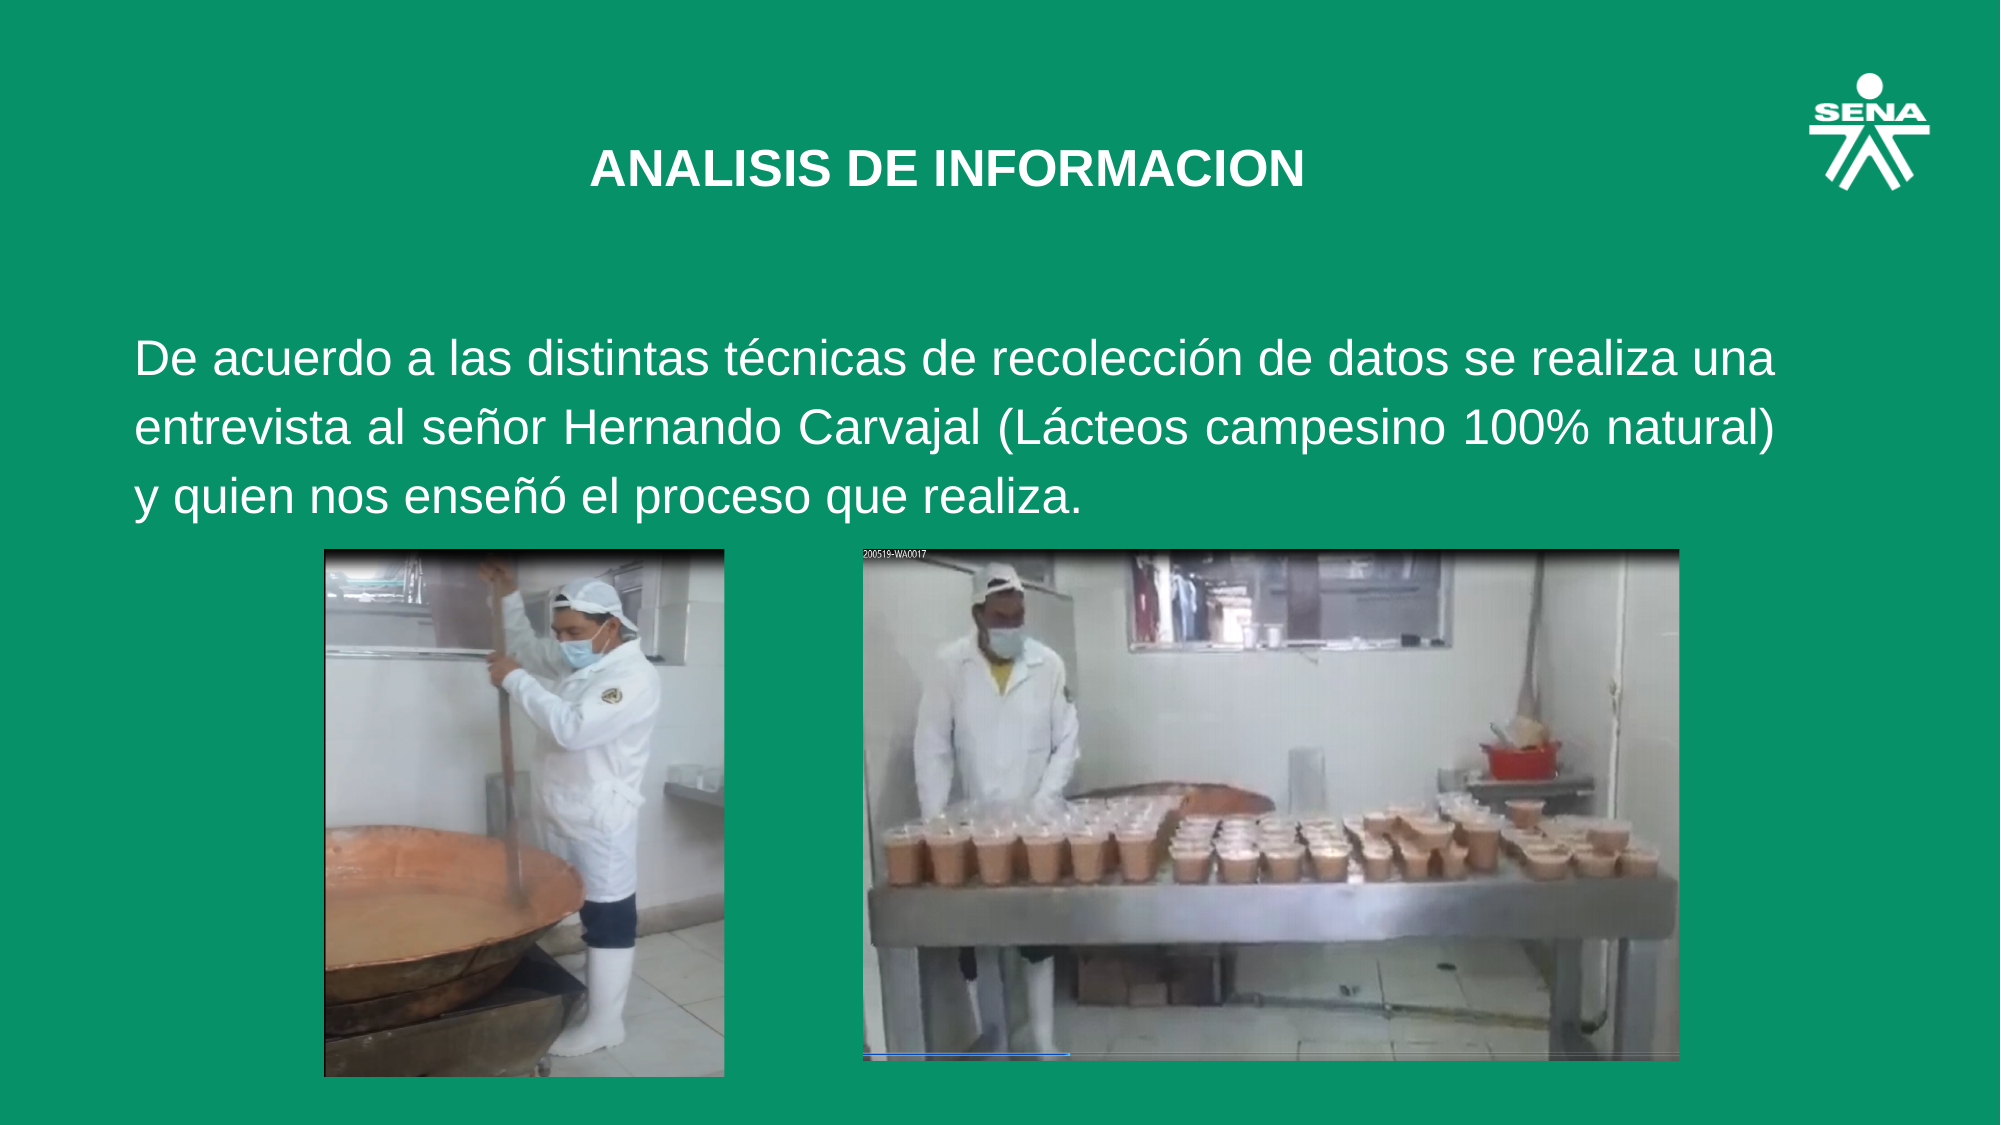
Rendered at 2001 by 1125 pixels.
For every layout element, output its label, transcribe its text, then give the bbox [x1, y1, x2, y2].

picture [0, 0, 2000, 1125]
text_box ANALISIS DE INFORMACION De acuerdo a las distintas técnicas de recolección de datos se realiza una entrevista al señor Hernando Carvajal (Lácteos campesino 100% natural) y quien nos enseñó el proceso que realiza. [119, 15, 1792, 918]
